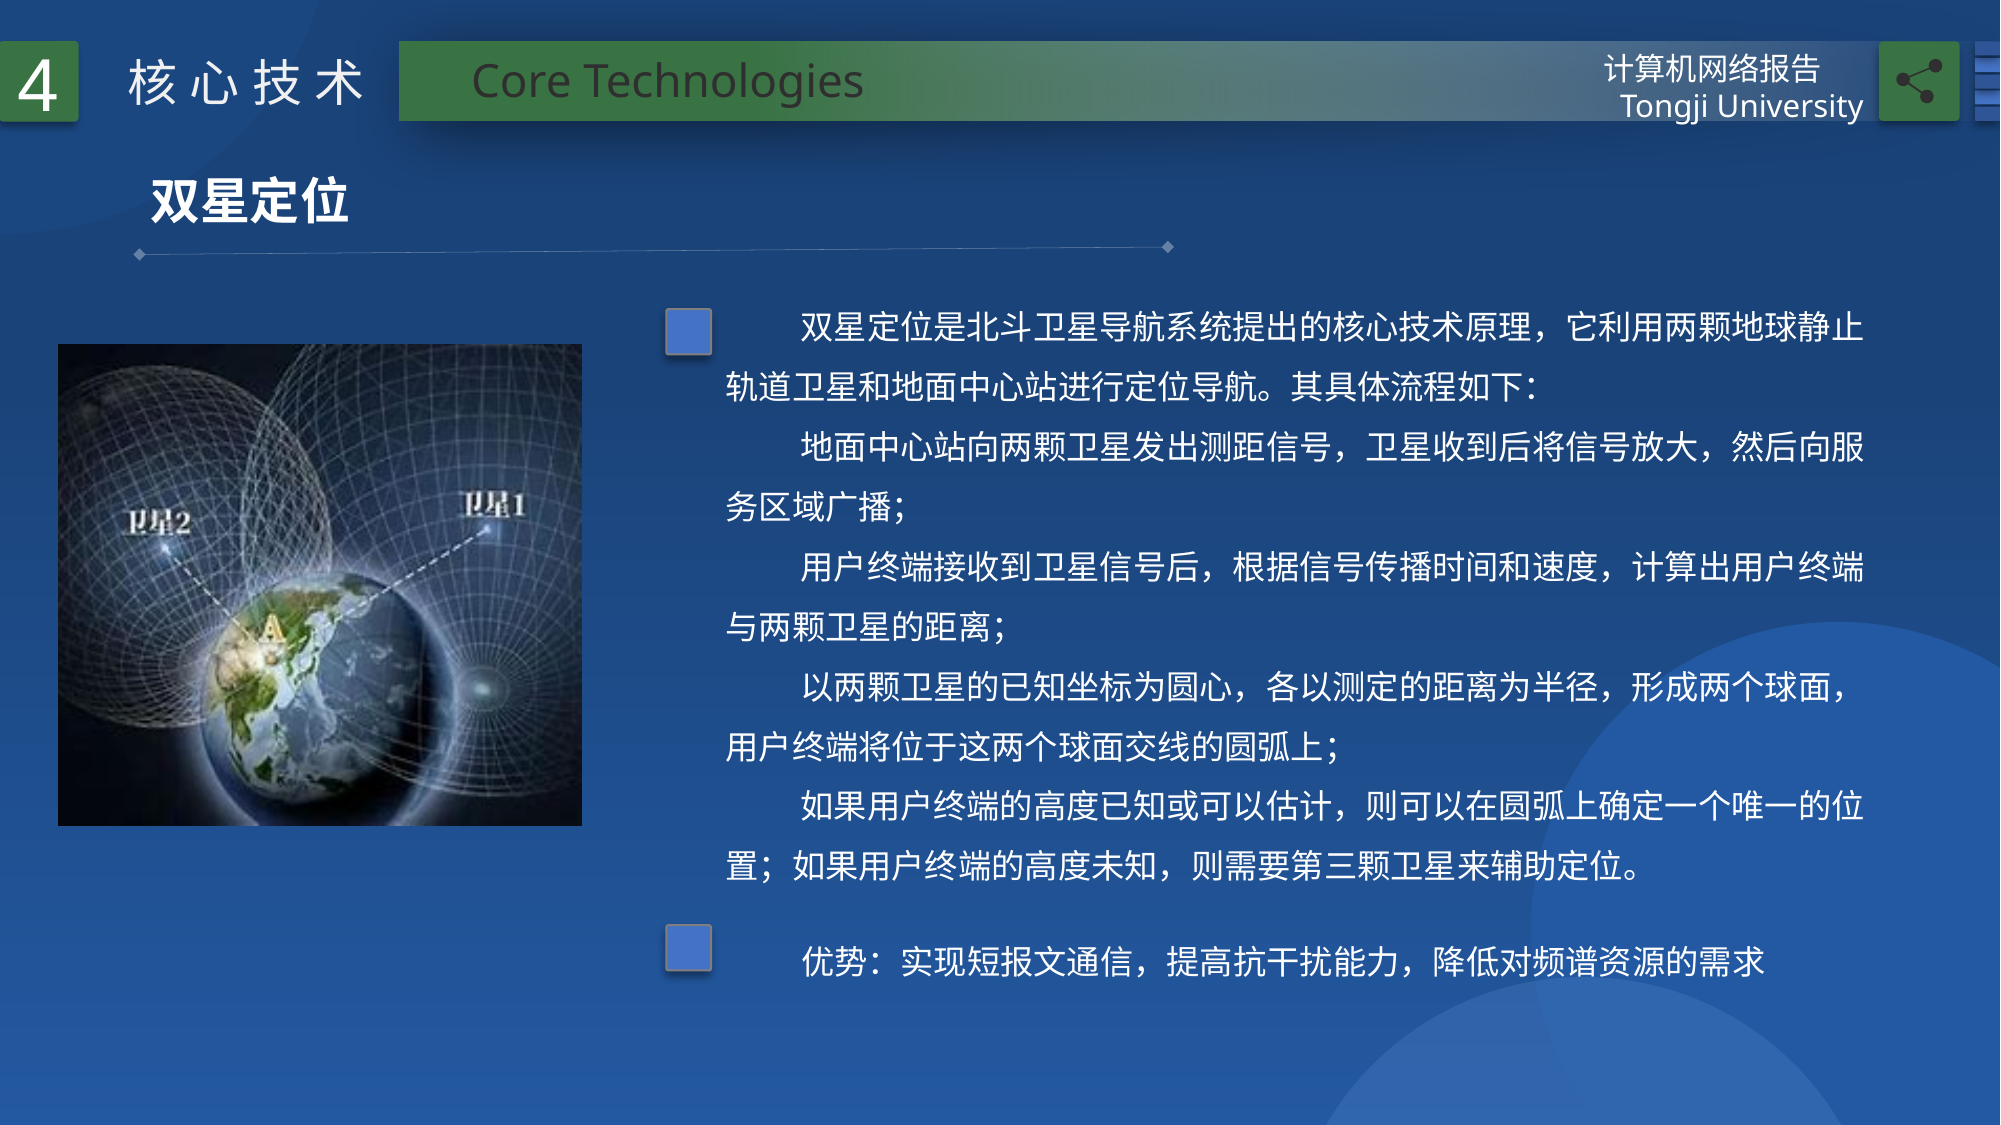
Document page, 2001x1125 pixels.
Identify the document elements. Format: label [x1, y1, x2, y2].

text_box [0, 0, 2000, 40]
picture [58, 344, 582, 826]
text_box [0, 40, 2000, 143]
text_box [139, 246, 1168, 255]
text_box [0, 143, 2000, 1125]
